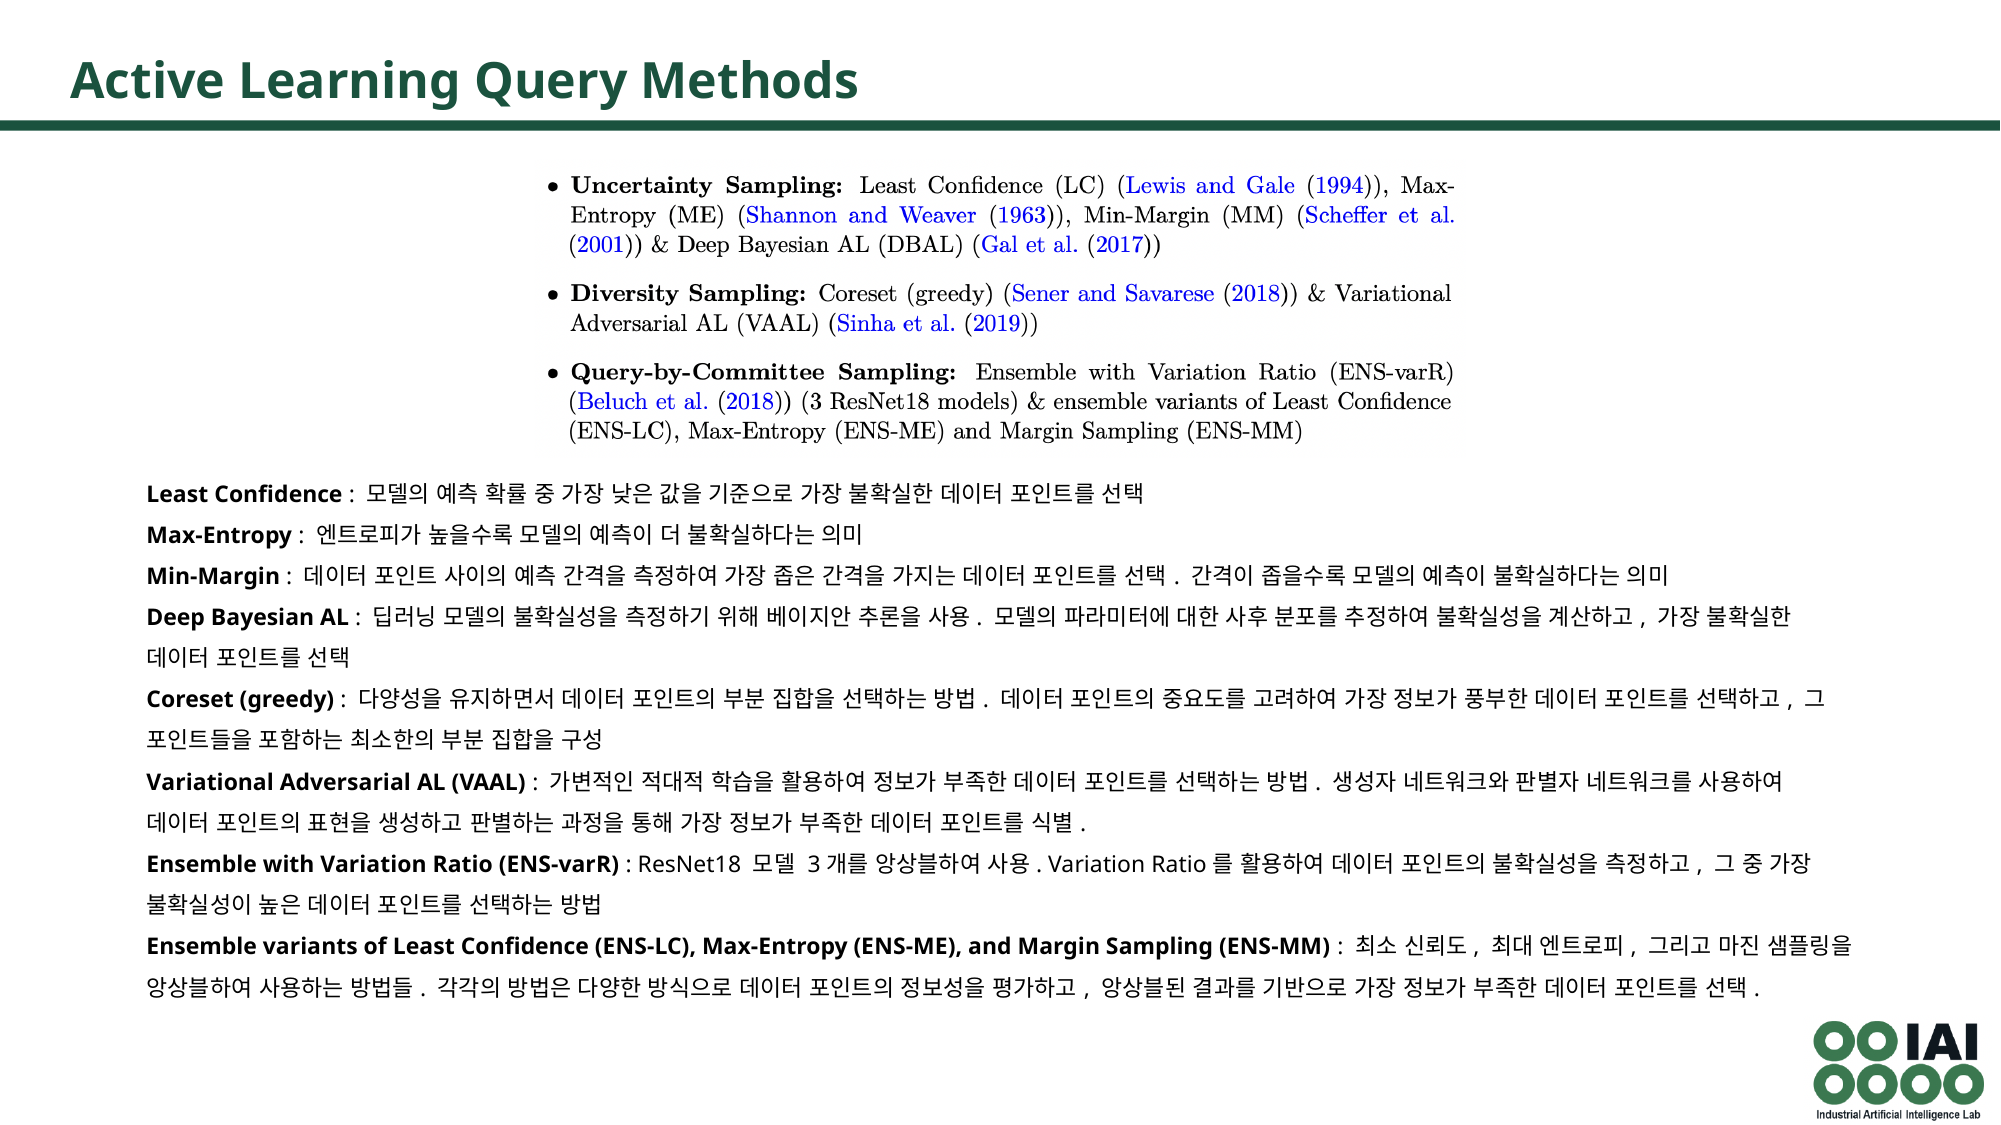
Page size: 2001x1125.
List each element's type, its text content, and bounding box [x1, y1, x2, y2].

picture [1803, 1015, 1992, 1125]
text_box Least Confidence : 모델의 예측 확률 중 가장 낮은 값을 기준으로 가장 불확실한 데이터 포인트를 선택 Max-Entropy : 엔트로피가 높을수록 모델의 예측이 더 불확실하다는 의미 Min-Margin : 데이터 포인트 사이의 예측 간격을 측정하여 가장 좁은 간격을 가지는 데이터 포인트를 선택. 간격이 좁을수록 모델의 예측이 불확실하다는 의미 Deep Bayesian AL : 딥러닝 모델의 불확실성을 측정하기 위해 베이지안 추론을 사용. 모델의 파라미터에 대한 사후 분포를 추정하여 불확실성을 계산하고, 가장 불확실한 데이터 포인트를 선택 Coreset (greedy) : 다양성을 유지하면서 데이터 포인트의 부분 집합을 선택하는 방법. 데이터 포인트의 중요도를 고려하여 가장 정보가 풍부한 데이터 포인트를 선택하고, 그 포인트들을 포함하는 최소한의 부분 집합을 구성 Variational Adversarial AL (VAAL) : 가변적인 적대적 학습을 활용하여 정보가 부족한 데이터 포인트를 선택하는 방법. 생성자 네트워크와 판별자 네트워크를 사용하여 데이터 포인트의 표현을 생성하고 판별하는 과정을 통해 가장 정보가 부족한 데이터 포인트를 식별. Ensemble with Variation Ratio (ENS-varR) : ResNet18 모델 3개를 앙상블하여 사용. Variation Ratio를 활용하여 데이터 포인트의 불확실성을 측정하고, 그 중 가장 불확실성이 높은 데이터 포인트를 선택하는 방법 Ensemble variants of Least Confidence (ENS-LC), Max-Entropy (ENS-ME), and Margin Sampling (ENS-MM) : 최소 신뢰도, 최대 엔트로피, 그리고 마진 샘플링을 앙상블하여 사용하는 방법들. 각각의 방법은 다양한 방식으로 데이터 포인트의 정보성을 평가하고, 앙상블된 결과를 기반으로 가장 정보가 부족한 데이터 포인트를 선택. [131, 457, 1869, 1009]
title Active Learning Query Methods [68, 46, 1209, 237]
picture [534, 158, 1466, 459]
